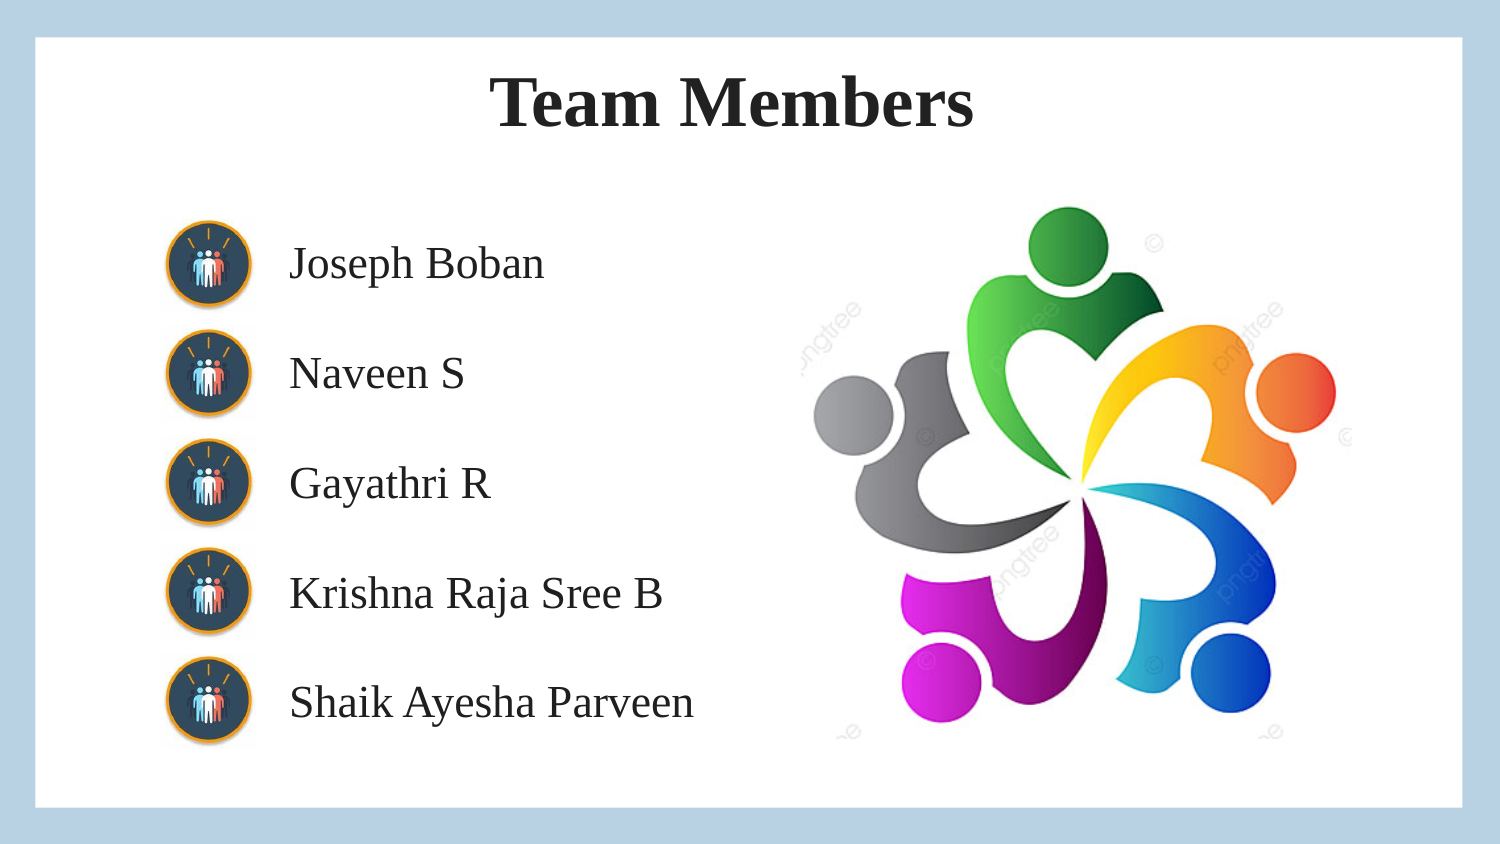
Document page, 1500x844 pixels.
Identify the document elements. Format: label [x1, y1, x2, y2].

text_box [161, 217, 752, 750]
text_box [0, 0, 1500, 844]
picture [800, 187, 1352, 739]
